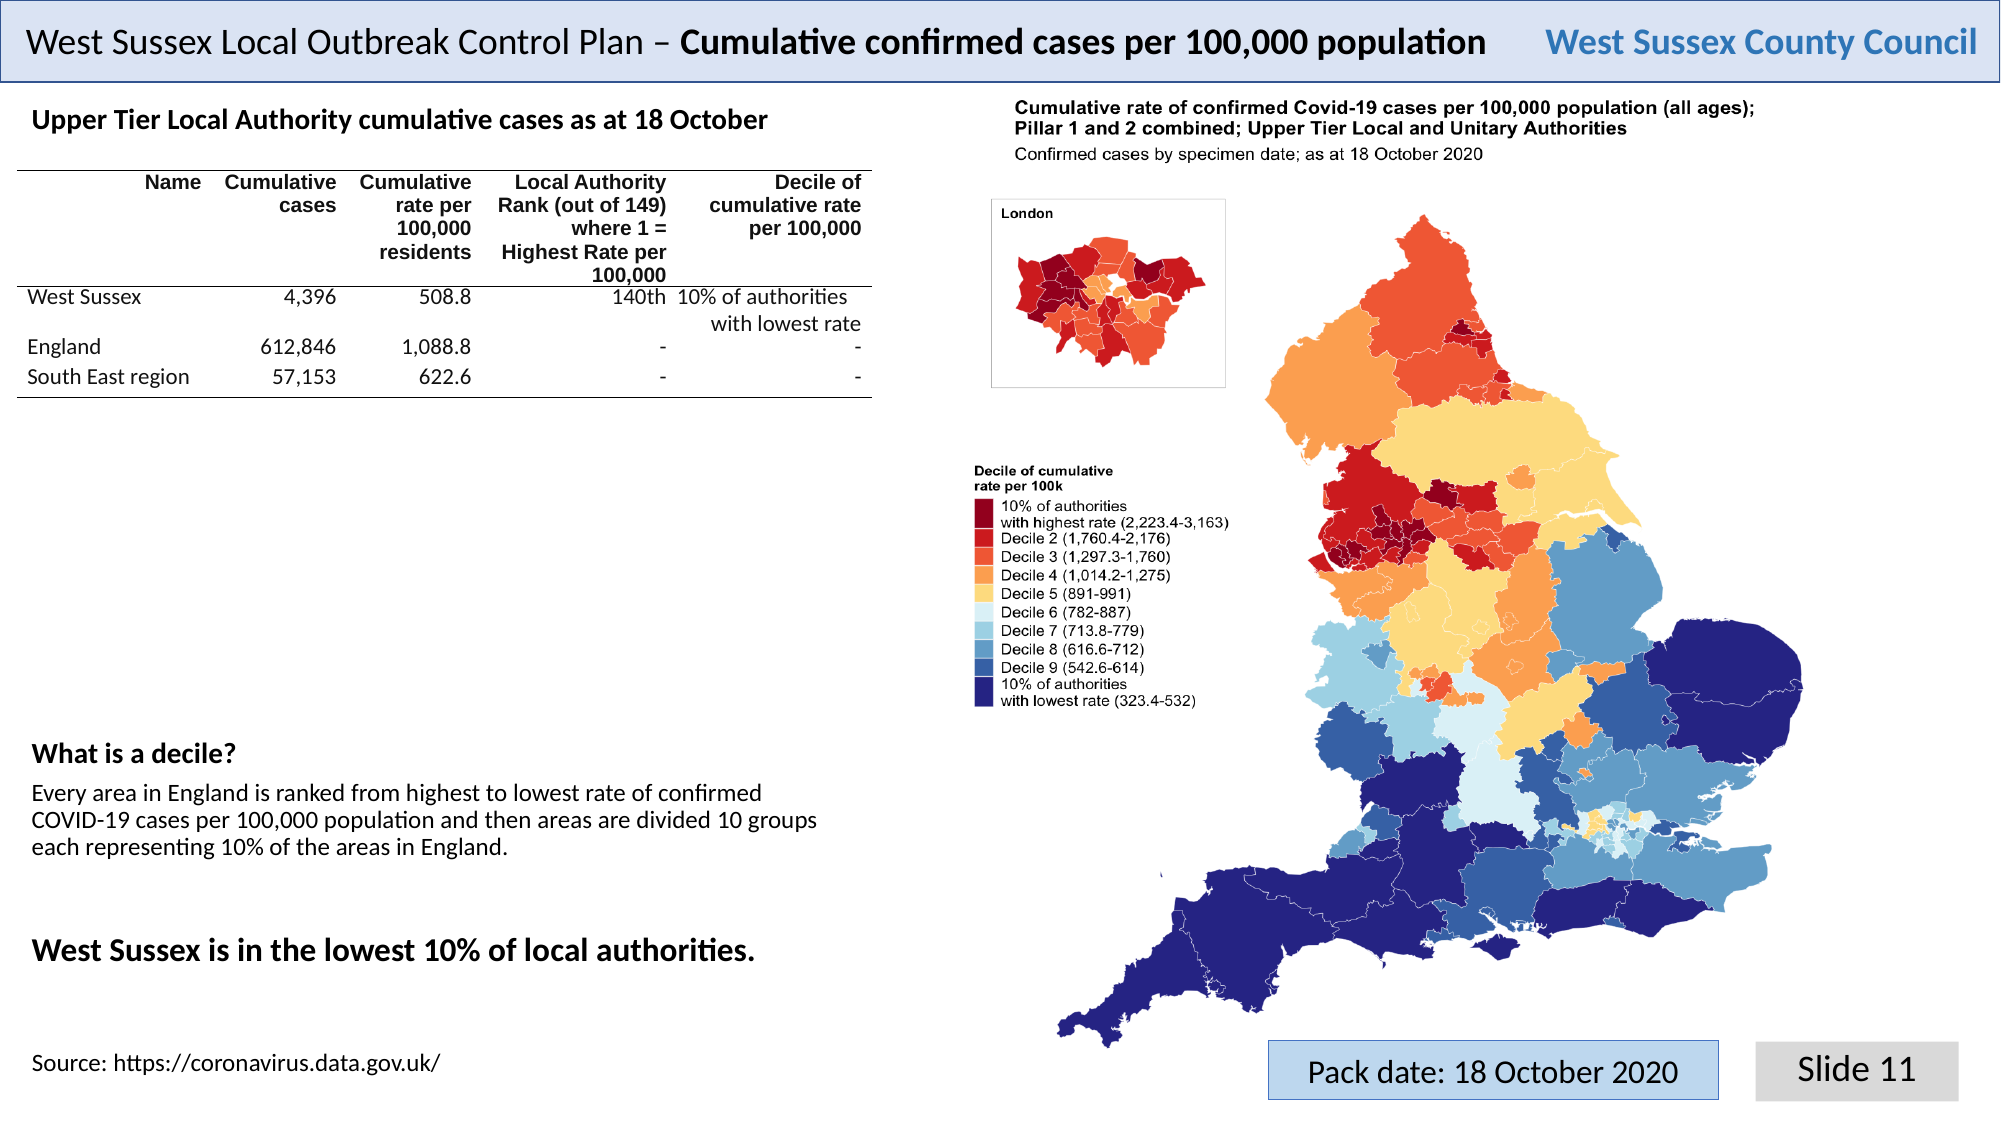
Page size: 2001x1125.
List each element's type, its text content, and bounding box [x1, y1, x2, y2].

list What is a decile? [16, 731, 562, 772]
table_header Local Authority Rank (out of 149) where 1 = Highest Rate per 100,000 [482, 171, 677, 286]
table_cell - [482, 337, 677, 367]
table_header Name [17, 171, 212, 286]
list Every area in England is ranked from highest to lowest rate of confirmed COVID-19 cases per 100,000 population and then areas are divided 10 groups each representing 10% of the areas in England. [16, 772, 853, 900]
table_cell 10% of authorities with lowest rate [677, 287, 872, 337]
table_cell - [677, 337, 872, 367]
table_cell 4,396 [212, 287, 347, 337]
table_cell 622.6 [347, 367, 482, 397]
table_cell - [482, 367, 677, 397]
table_cell 57,153 [212, 367, 347, 397]
picture [895, 91, 1959, 1104]
list Source: https://coronavirus.data.gov.uk/ [17, 1042, 660, 1103]
table_cell England [17, 337, 212, 367]
table_cell 1,088.8 [347, 337, 482, 367]
table_cell 140th [482, 287, 677, 337]
table_header Decile of cumulative rate per 100,000 [677, 171, 872, 286]
table_cell 508.8 [347, 287, 482, 337]
table_cell - [677, 367, 872, 397]
table_header Cumulative cases [212, 171, 347, 286]
list Upper Tier Local Authority cumulative cases as at 18 October [16, 97, 895, 173]
list West Sussex is in the lowest 10% of local authorities. [16, 925, 853, 1006]
table_cell West Sussex [17, 287, 212, 337]
table_cell 612,846 [212, 337, 347, 367]
table_header Cumulative rate per 100,000 residents [347, 171, 482, 286]
table_cell South East region [17, 367, 212, 397]
